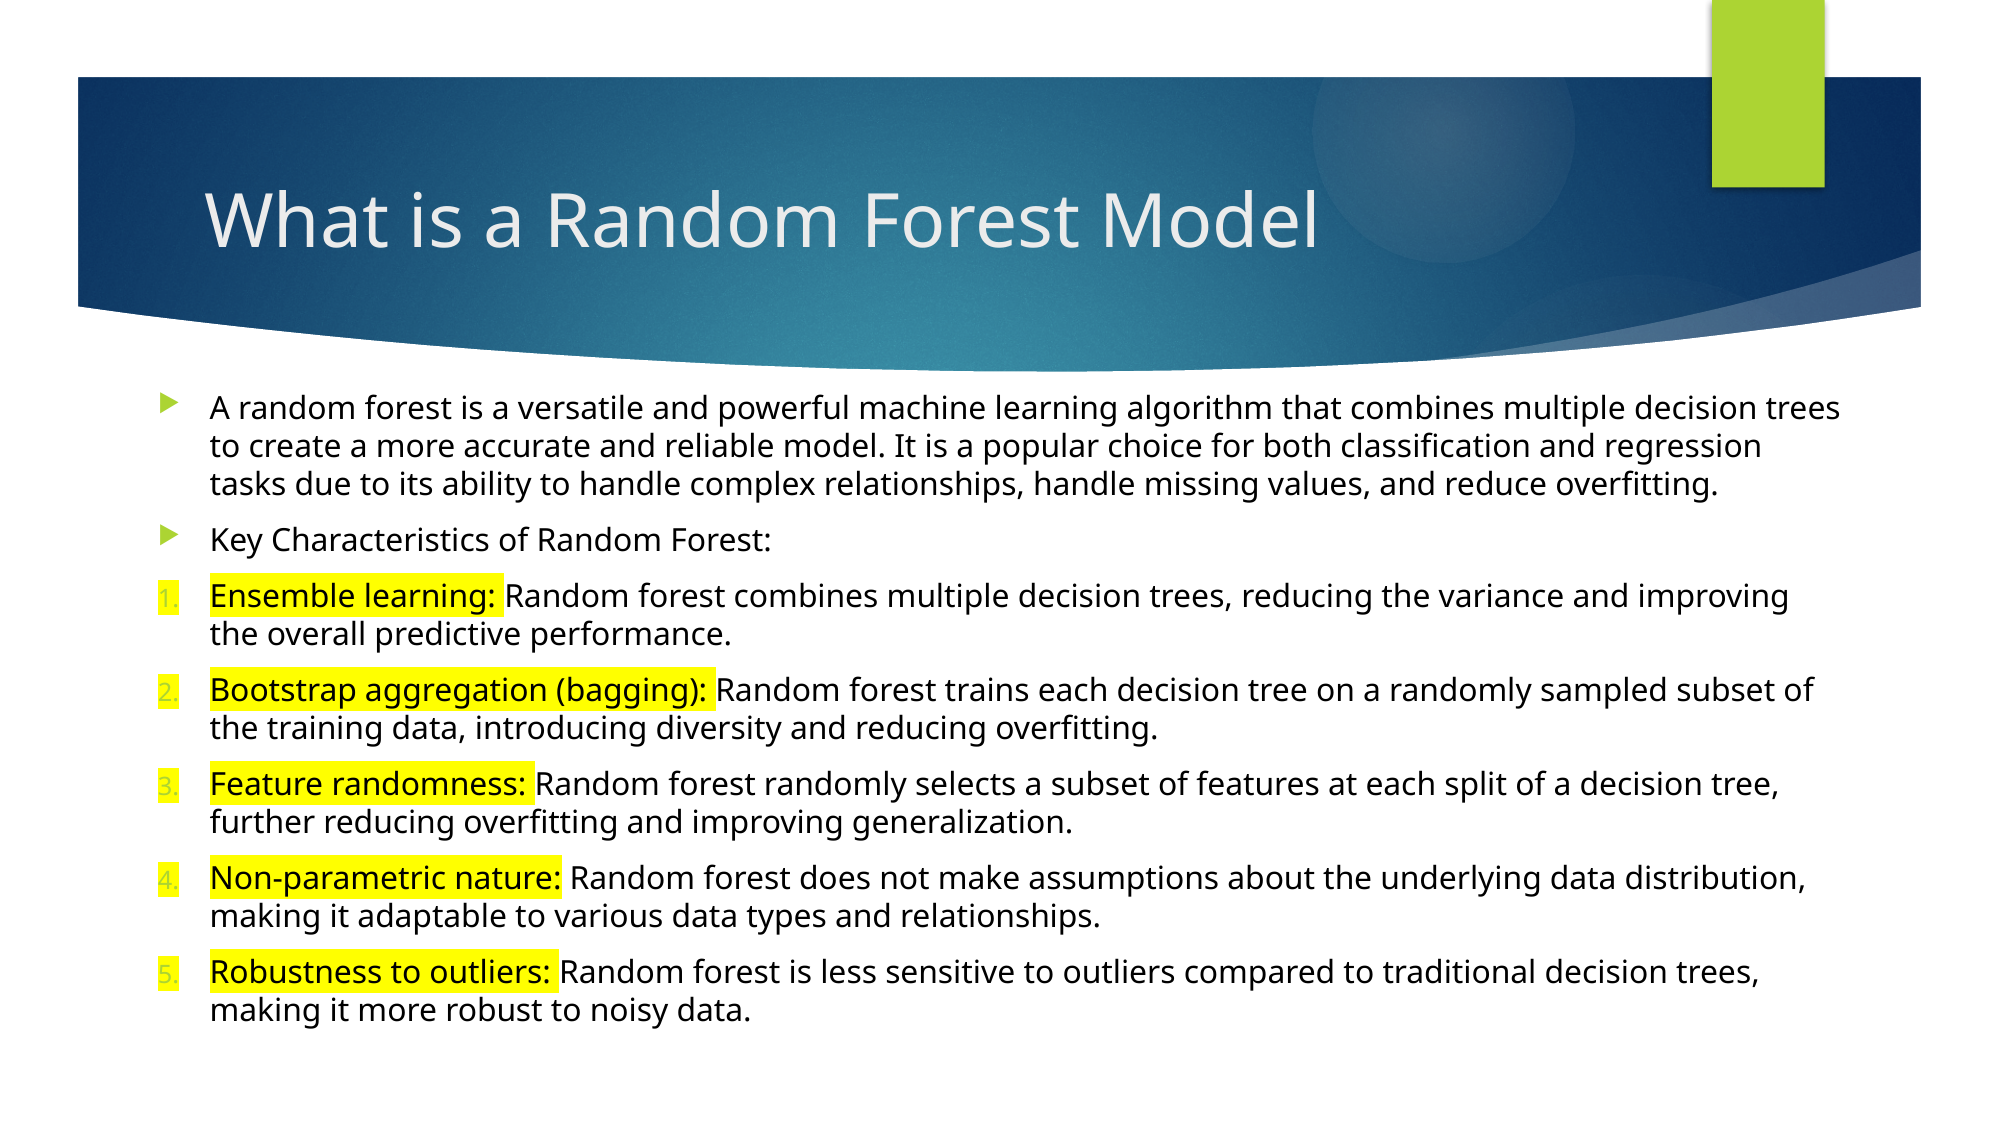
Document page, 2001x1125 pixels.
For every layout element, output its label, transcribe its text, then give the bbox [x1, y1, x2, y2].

list A random forest is a versatile and powerful machine learning algorithm that combines multiple decision trees to create a more accurate and reliable model. It is a popular choice for both classification and regression tasks due to its ability to handle complex relationships, handle missing values, and reduce overfitting. Key Characteristics of Random Forest: Ensemble learning: Random forest combines multiple decision trees, reducing the variance and improving the overall predictive performance. Bootstrap aggregation (bagging): Random forest trains each decision tree on a randomly sampled subset of the training data, introducing diversity and reducing overfitting. Feature randomness: Random forest randomly selects a subset of features at each split of a decision tree, further reducing overfitting and improving generalization. Non-parametric nature: Random forest does not make assumptions about the underlying data distribution, making it adaptable to various data types and relationships. Robustness to outliers: Random forest is less sensitive to outliers compared to traditional decision trees, making it more robust to noisy data. [142, 380, 1858, 1069]
title What is a Random Forest Model [189, 159, 1627, 276]
